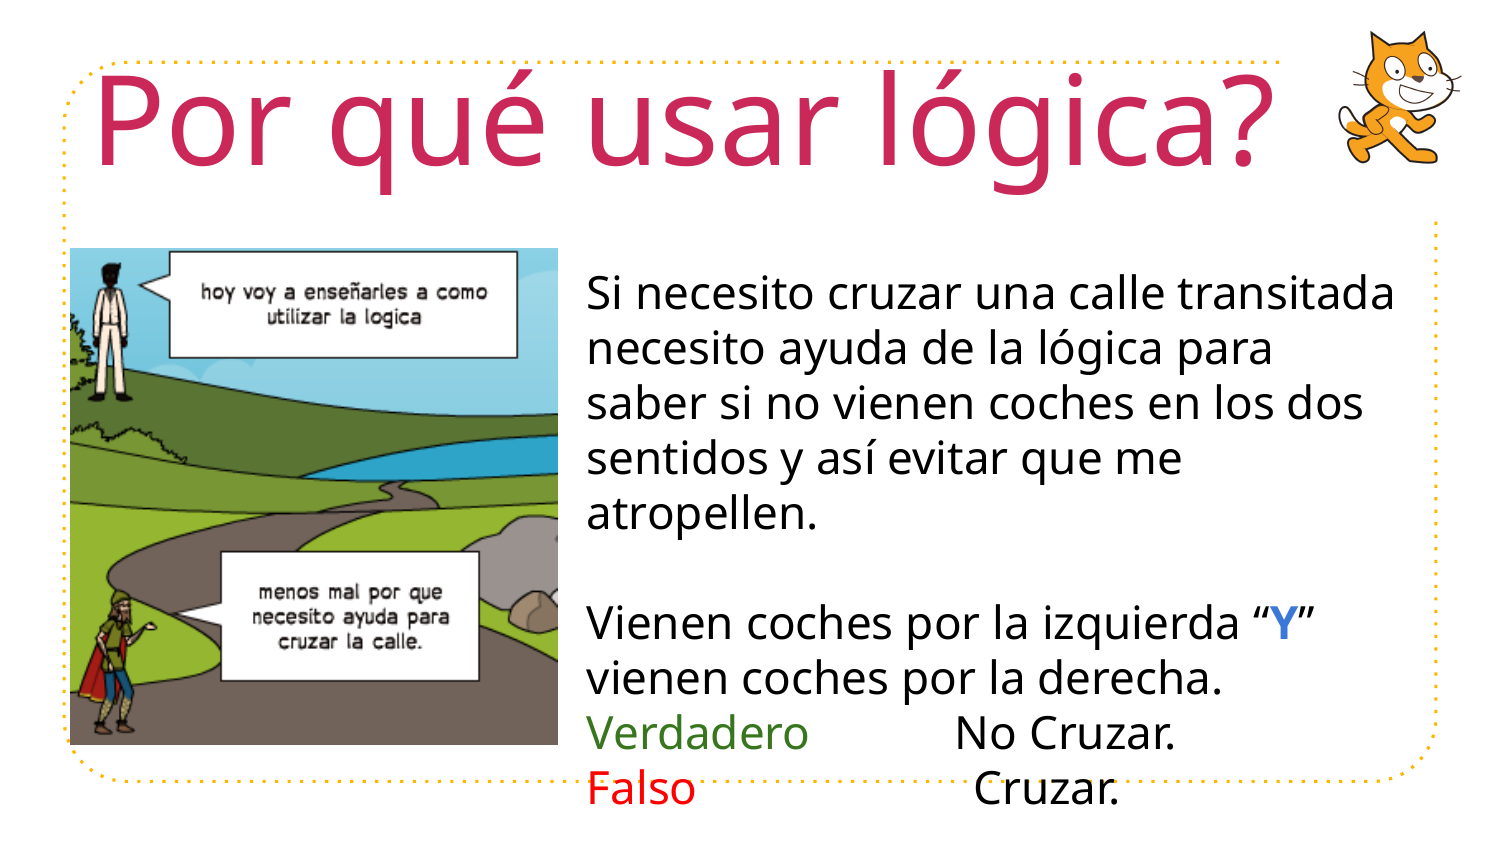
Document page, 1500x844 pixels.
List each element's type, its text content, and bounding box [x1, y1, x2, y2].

title Por qué usar lógica? [75, 24, 1473, 119]
text_box Si necesito cruzar una calle transitada necesito ayuda de la lógica para saber si no vienen coches en los dos sentidos y así evitar que me atropellen. Vienen coches por la izquierda “Y” vienen coches por la derecha. Verdadero No Cruzar. Falso Cruzar. [571, 248, 1416, 804]
picture [1335, 27, 1465, 167]
picture [70, 248, 558, 745]
